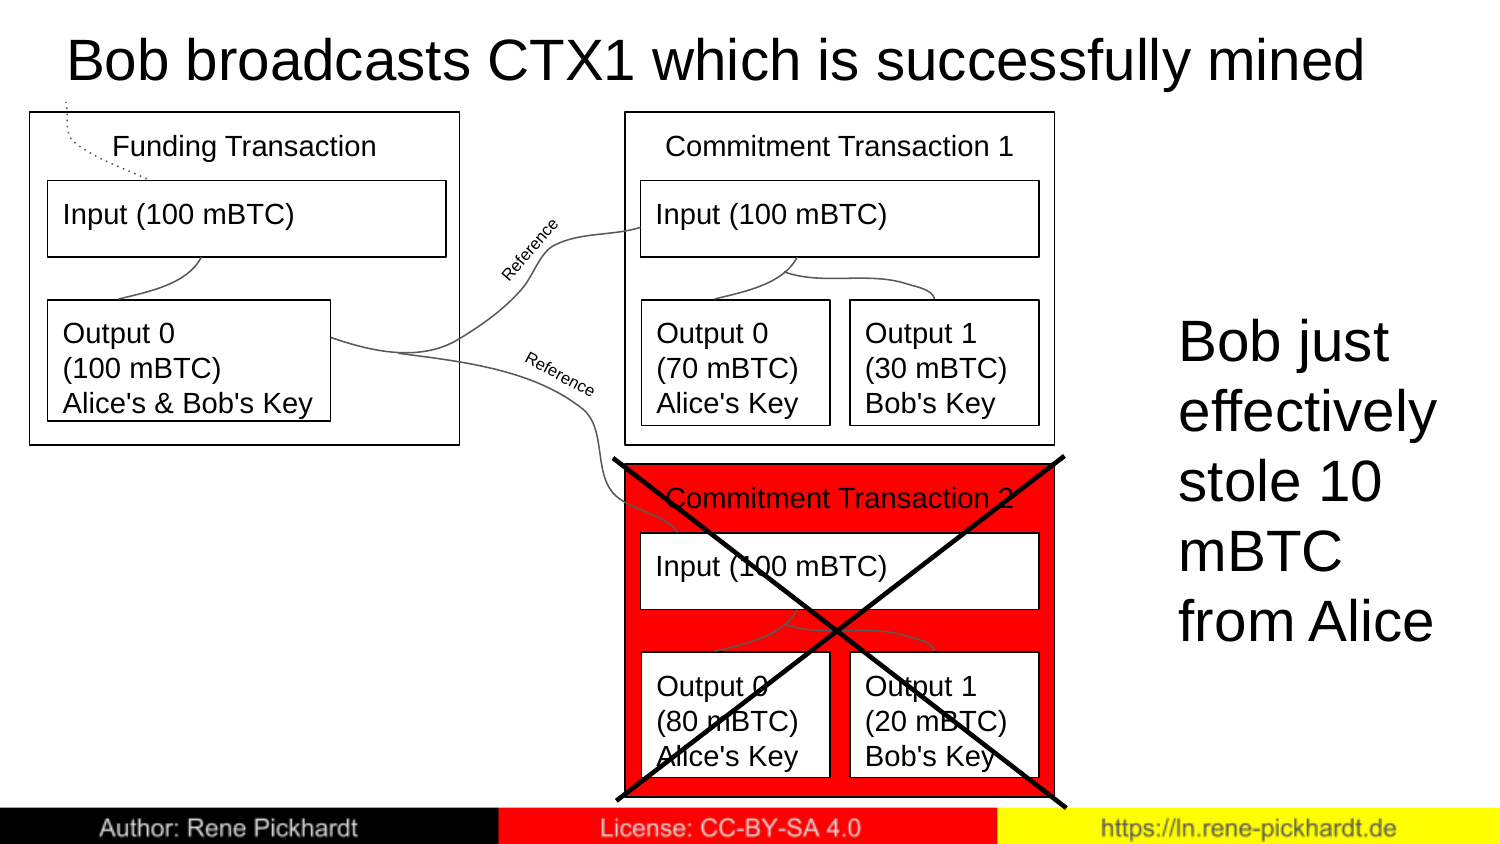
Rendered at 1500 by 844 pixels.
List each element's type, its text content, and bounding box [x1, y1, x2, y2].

text_box Reference [502, 326, 621, 422]
title Bob broadcasts CTX1 which is successfully mined [51, 7, 1449, 102]
text_box [118, 257, 202, 300]
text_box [616, 455, 1065, 802]
text_box [714, 257, 798, 300]
text_box [330, 282, 509, 353]
text_box Input (100 mBTC) [640, 180, 1039, 258]
text_box Commitment Transaction 1 [624, 112, 1055, 446]
text_box Output 0 (70 mBTC) Alice's Key [641, 299, 831, 426]
text_box Output 0 (100 mBTC) Alice's & Bob's Key [47, 299, 331, 422]
text_box [784, 271, 935, 300]
text_box [65, 102, 147, 179]
text_box [398, 353, 607, 488]
title Bob just effectively stole 10 mBTC from Alice [1163, 288, 1466, 672]
text_box Reference [475, 191, 583, 306]
picture [0, 0, 1500, 844]
text_box Input (100 mBTC) [47, 180, 446, 258]
text_box Output 1 (30 mBTC) Bob's Key [849, 299, 1039, 426]
text_box [554, 227, 641, 259]
text_box Funding Transaction [29, 112, 460, 446]
